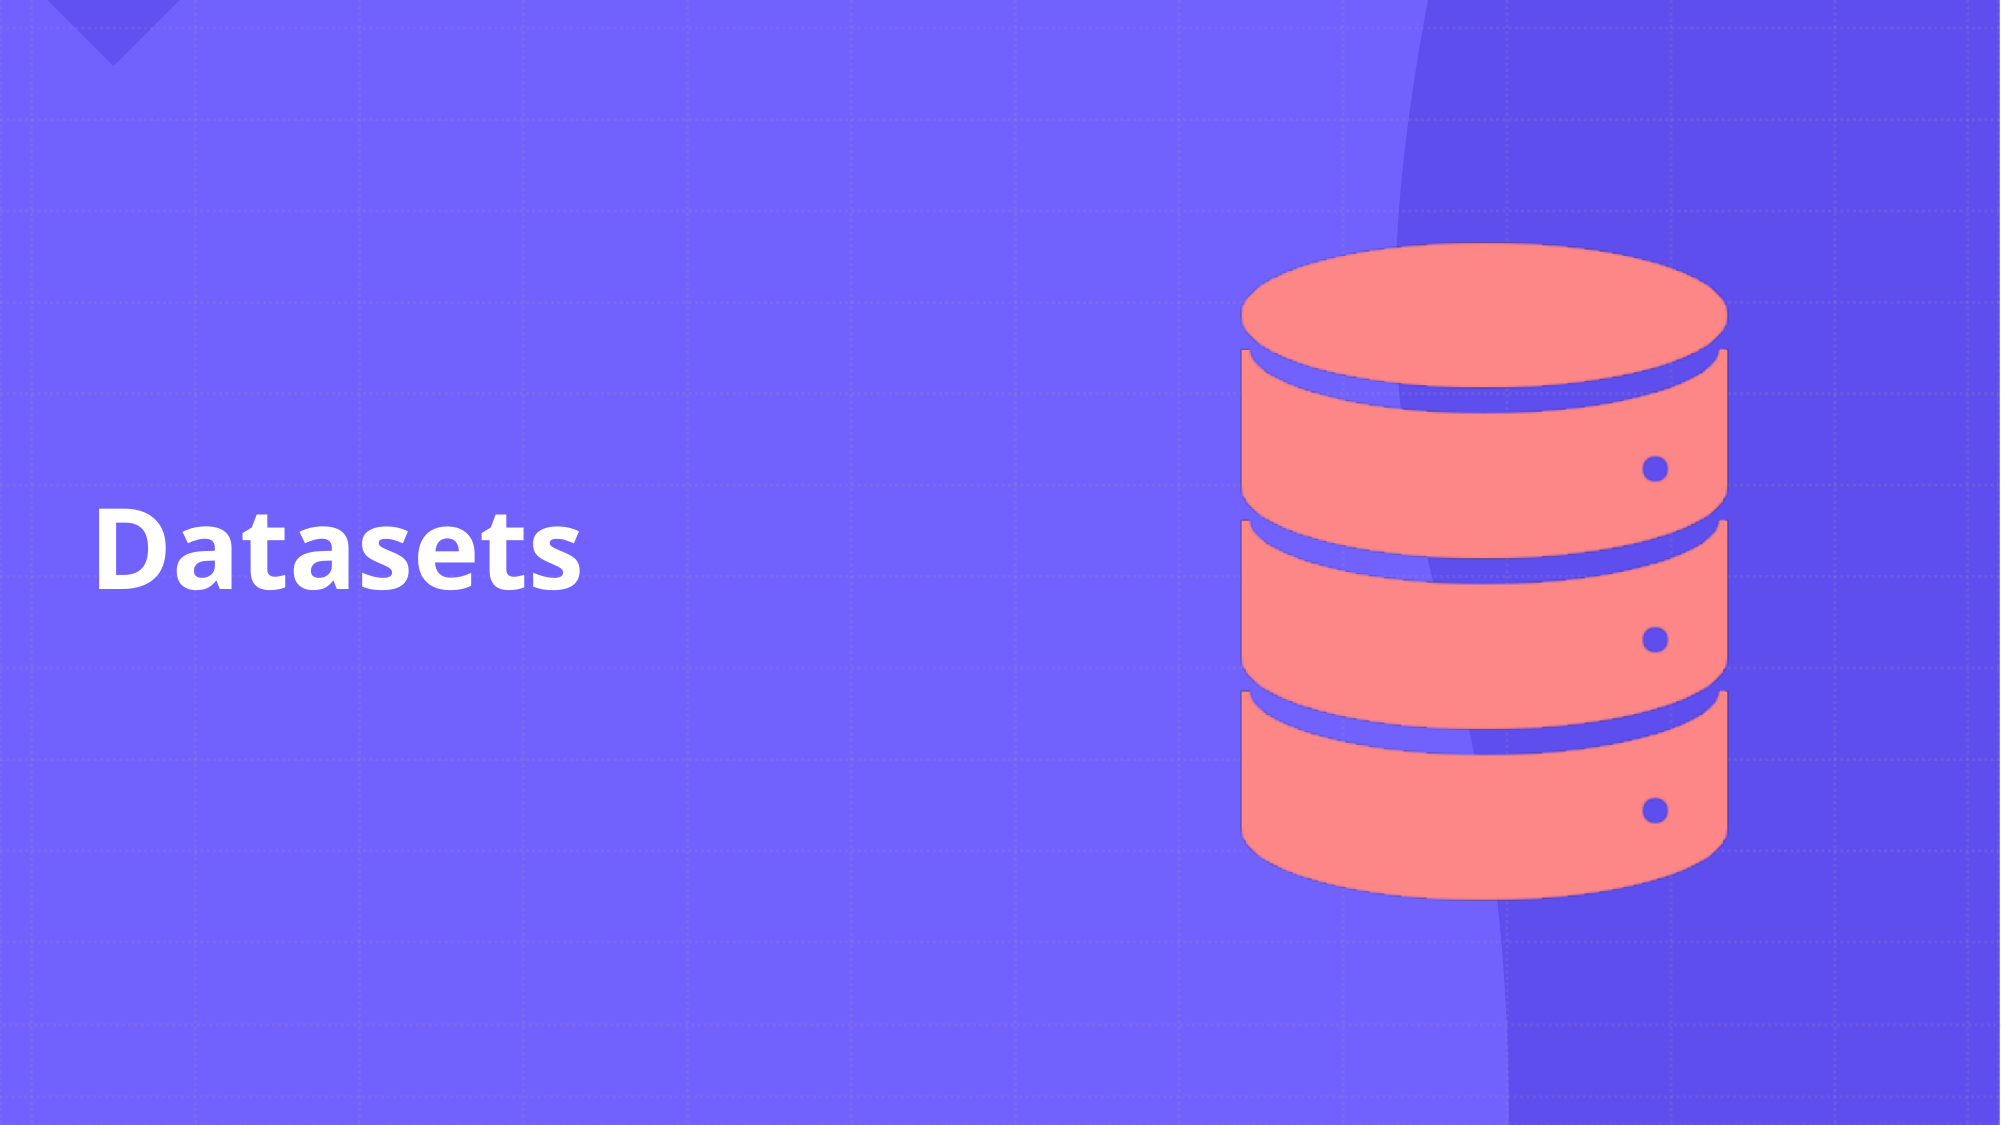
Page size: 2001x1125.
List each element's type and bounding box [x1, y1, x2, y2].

text_box [0, 0, 2000, 1125]
picture [1075, 162, 1895, 982]
